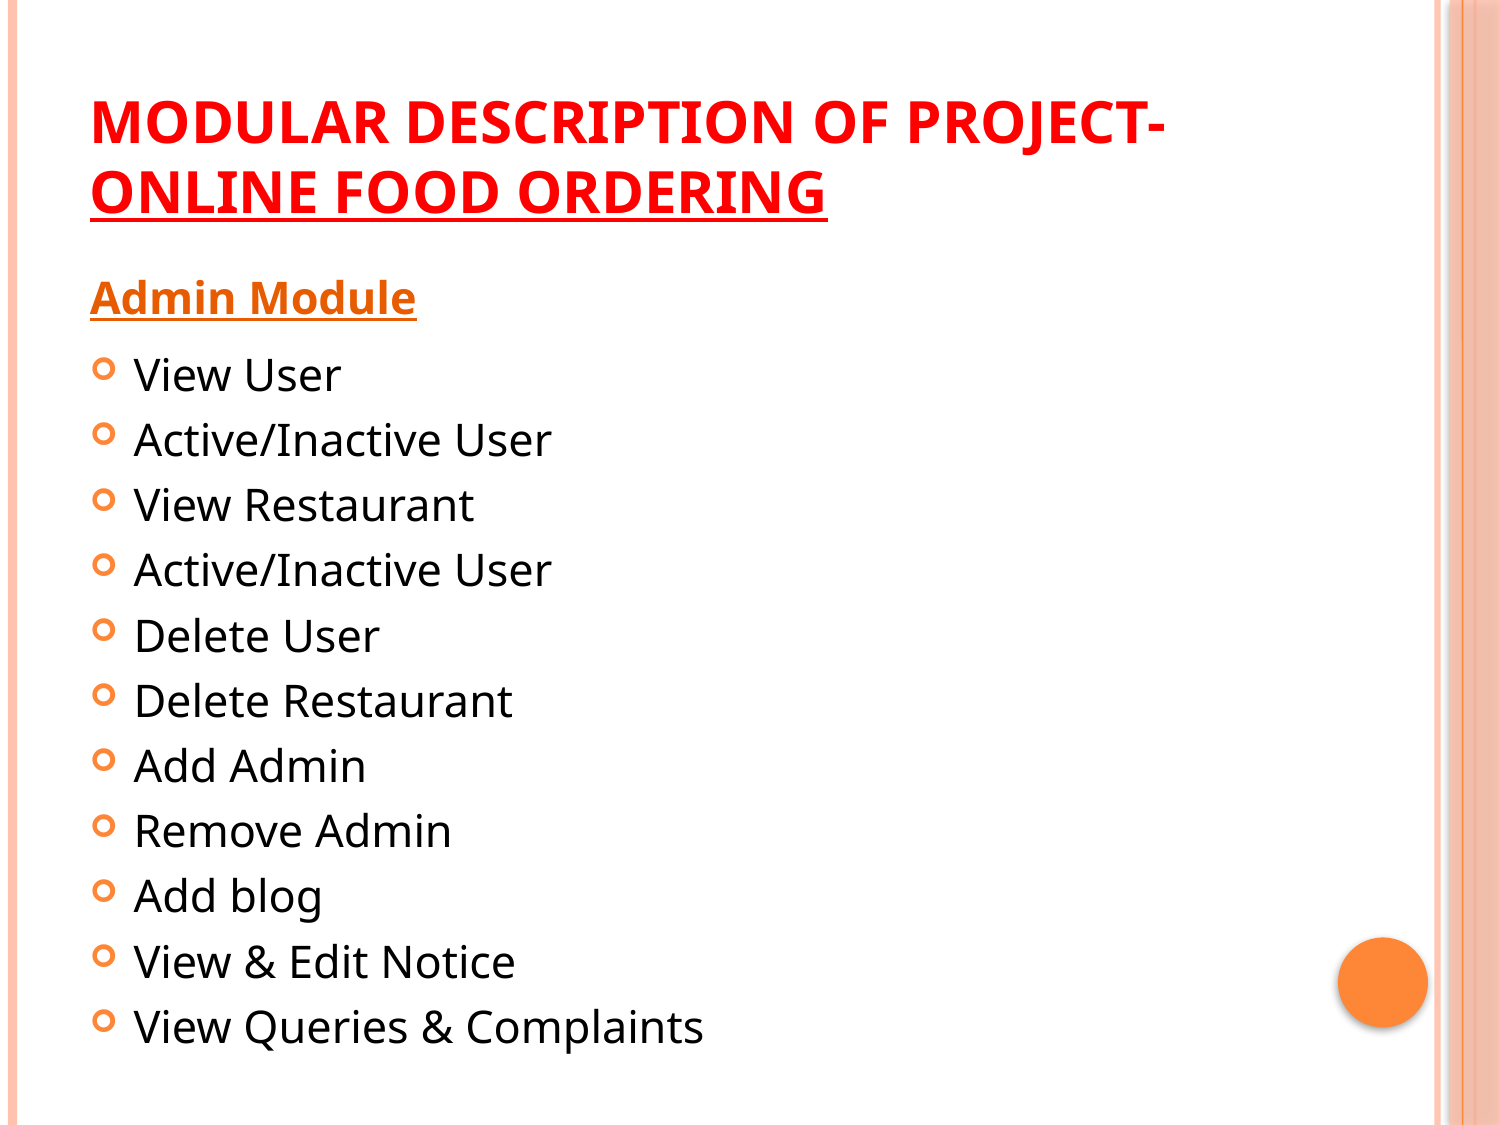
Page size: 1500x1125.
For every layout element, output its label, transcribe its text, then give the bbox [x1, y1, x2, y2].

title MODULAR DESCRIPTION OF PROJECT- Online Food Ordering [75, 45, 1300, 233]
list Admin Module View User Active/Inactive User View Restaurant Active/Inactive User Delete User Delete Restaurant Add Admin Remove Admin Add blog View & Edit Notice View Queries & Complaints [75, 262, 1300, 1062]
